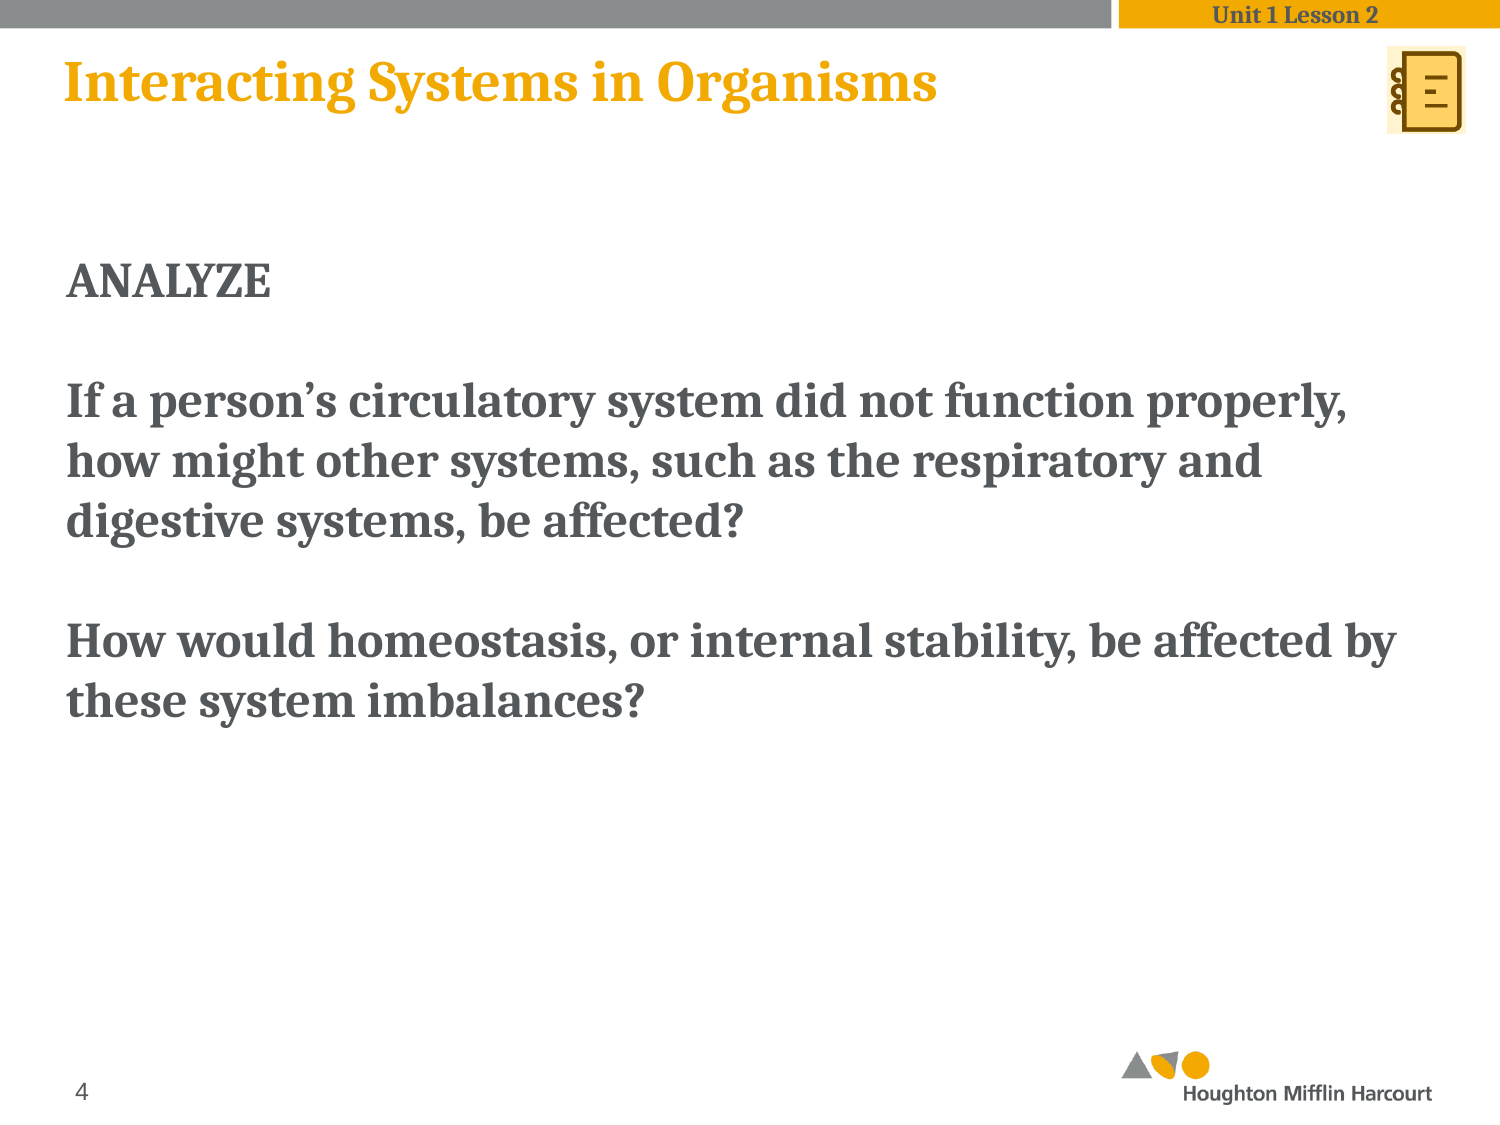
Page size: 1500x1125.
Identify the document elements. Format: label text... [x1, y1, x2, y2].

text_box ANALYZE If a person’s circulatory system did not function properly, how might other systems, such as the respiratory and digestive systems, be affected? How would homeostasis, or internal stability, be affected by these system imbalances? [51, 239, 1432, 740]
picture [1119, 1049, 1434, 1107]
text_box Unit 1 Lesson 2 [1197, 0, 1404, 36]
slide_number ‹#› [75, 1045, 187, 1106]
text_box [374, 494, 1125, 631]
picture [1387, 46, 1466, 134]
text_box Interacting Systems in Organisms [51, 35, 1456, 139]
